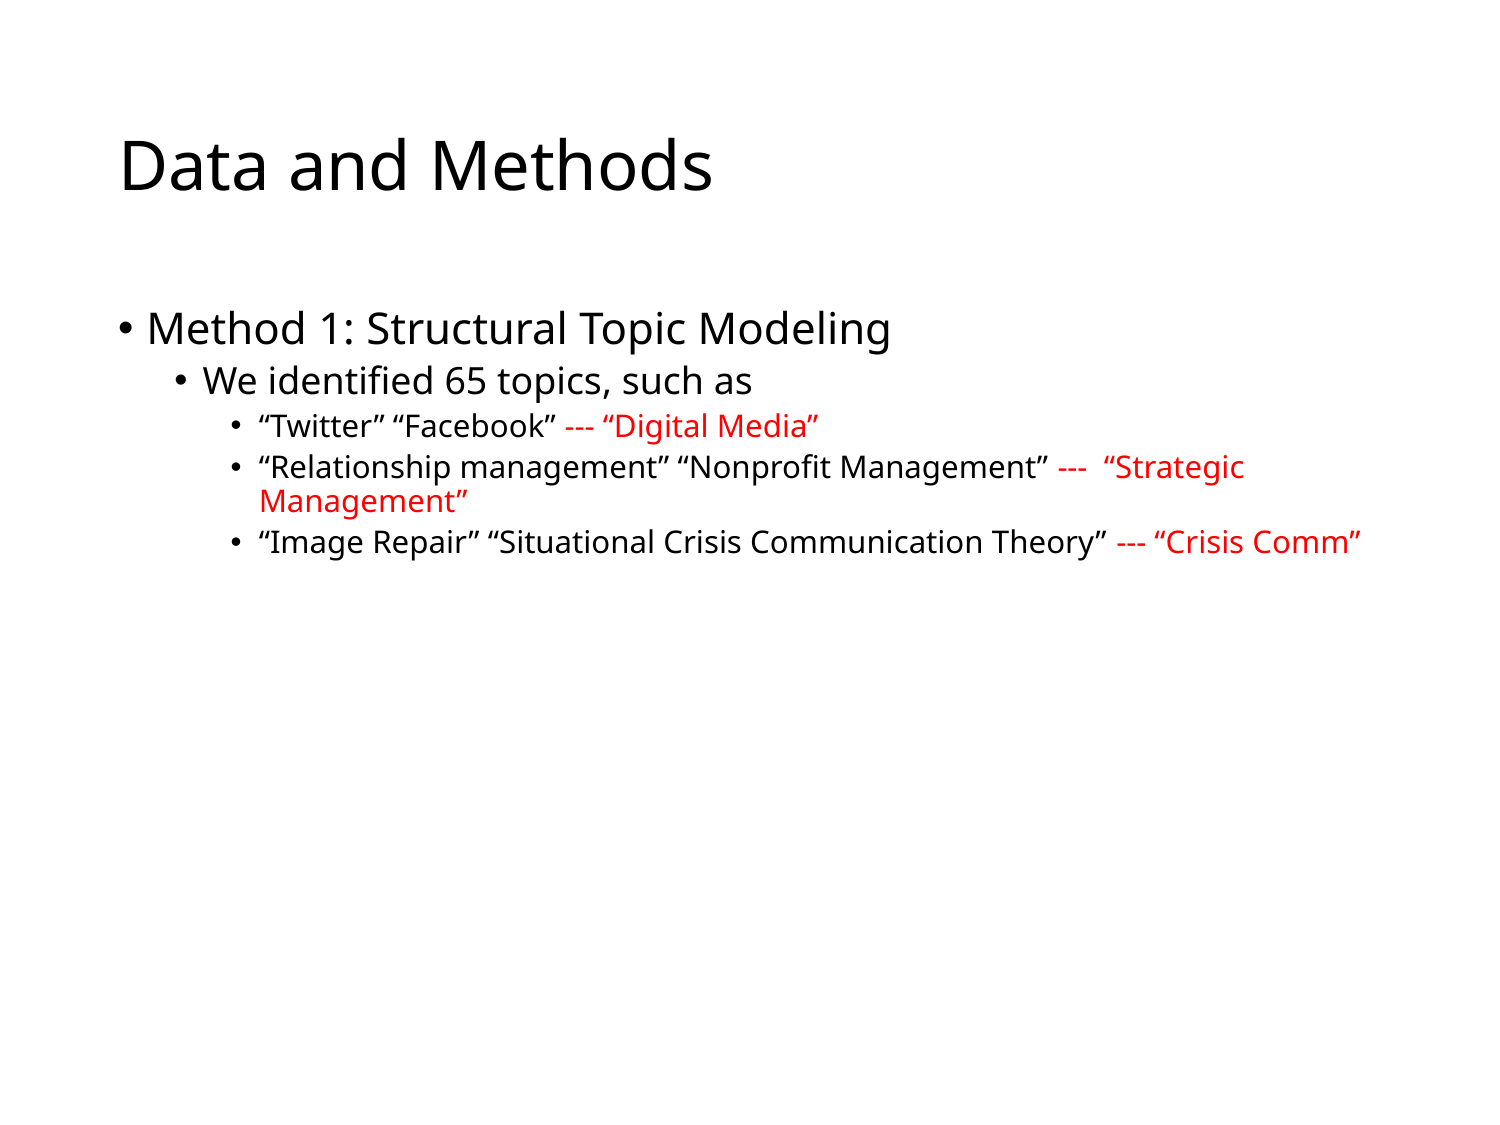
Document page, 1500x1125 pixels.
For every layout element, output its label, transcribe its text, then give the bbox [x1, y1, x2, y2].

title Data and Methods [103, 59, 1397, 278]
list Method 1: Structural Topic Modeling We identified 65 topics, such as “Twitter” “Facebook” --- “Digital Media” “Relationship management” “Nonprofit Management” --- “Strategic Management” “Image Repair” “Situational Crisis Communication Theory” --- “Crisis Comm” [103, 299, 1397, 1014]
